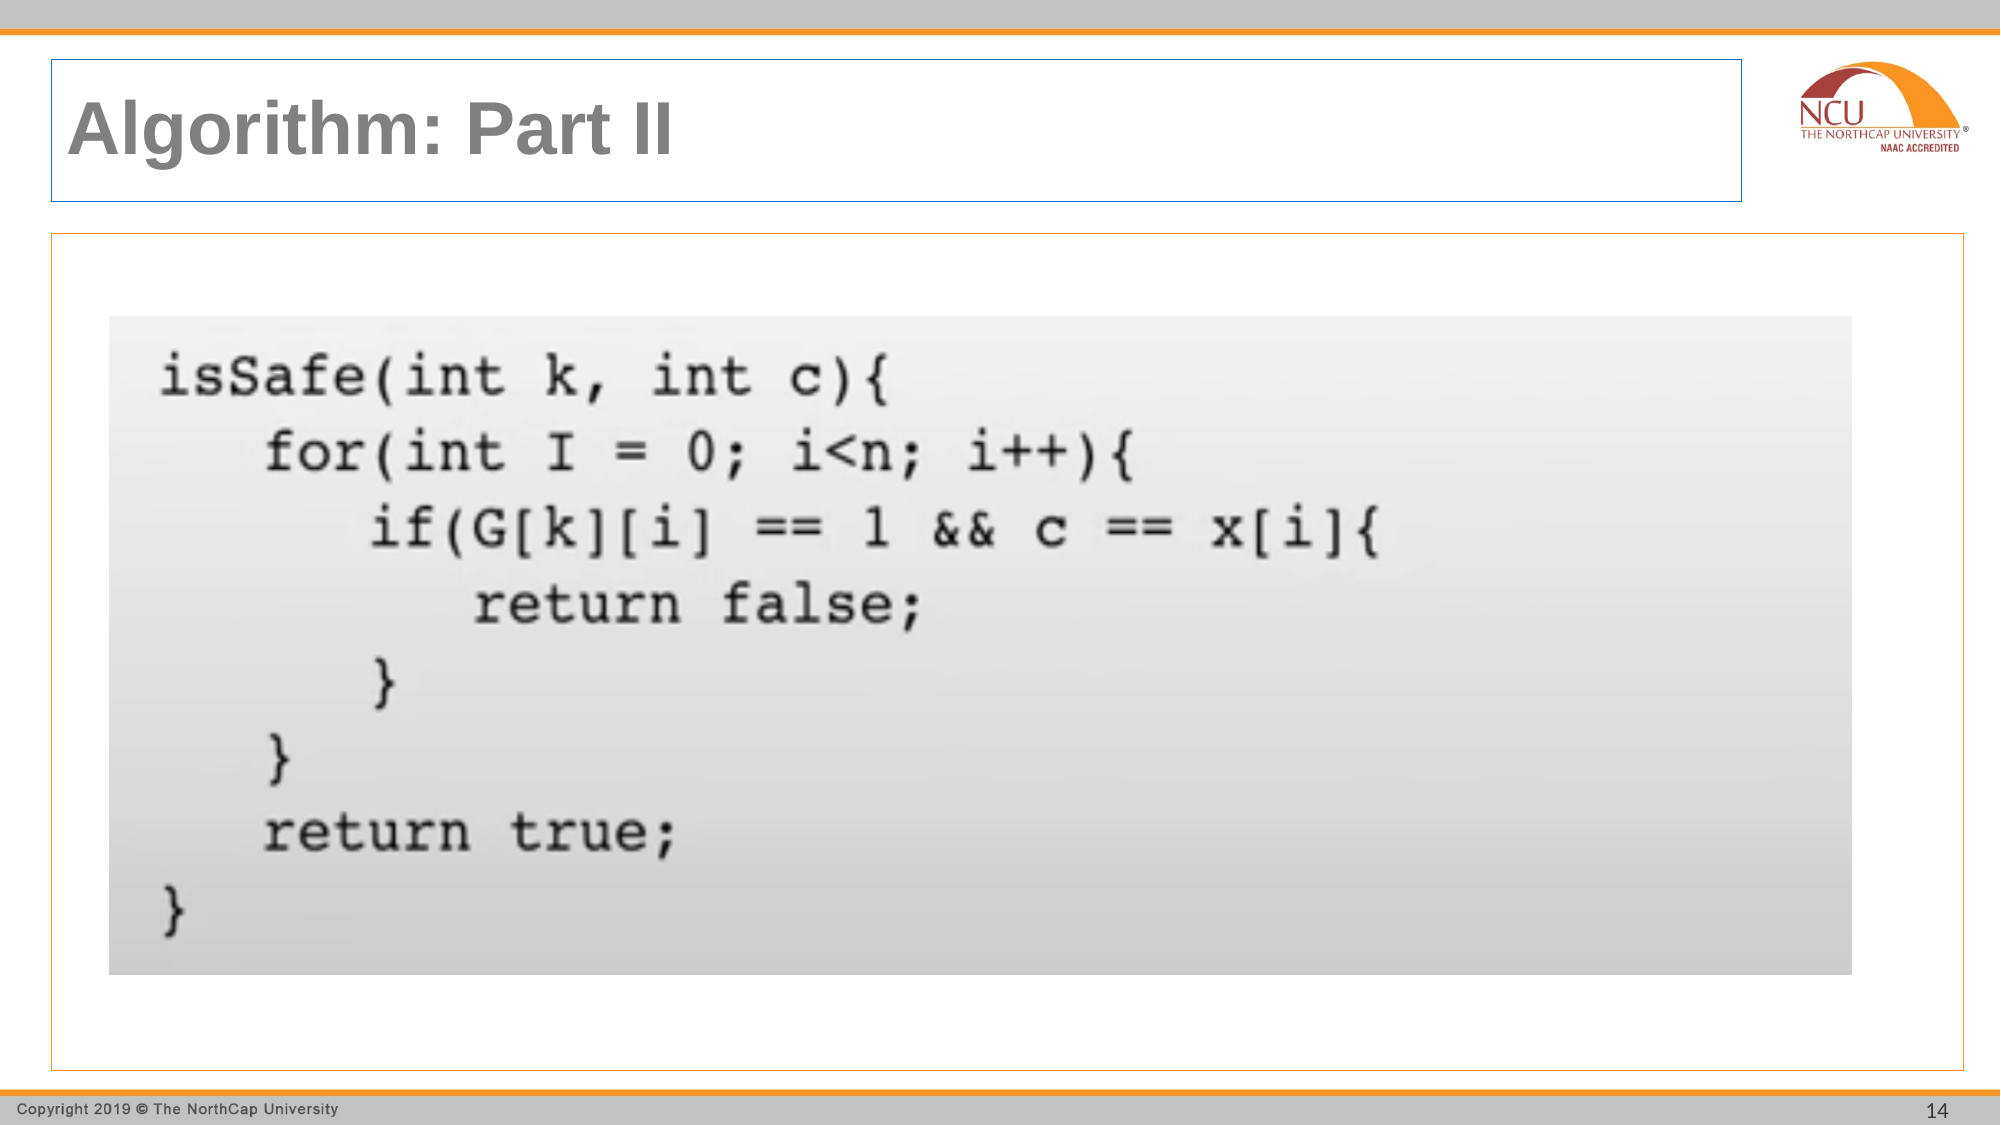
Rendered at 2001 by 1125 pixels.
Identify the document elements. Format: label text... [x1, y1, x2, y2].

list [109, 316, 1852, 975]
title Algorithm: Part II [51, 59, 1742, 202]
text_box [51, 233, 1964, 1071]
slide_number 14 [1791, 1094, 1964, 1125]
